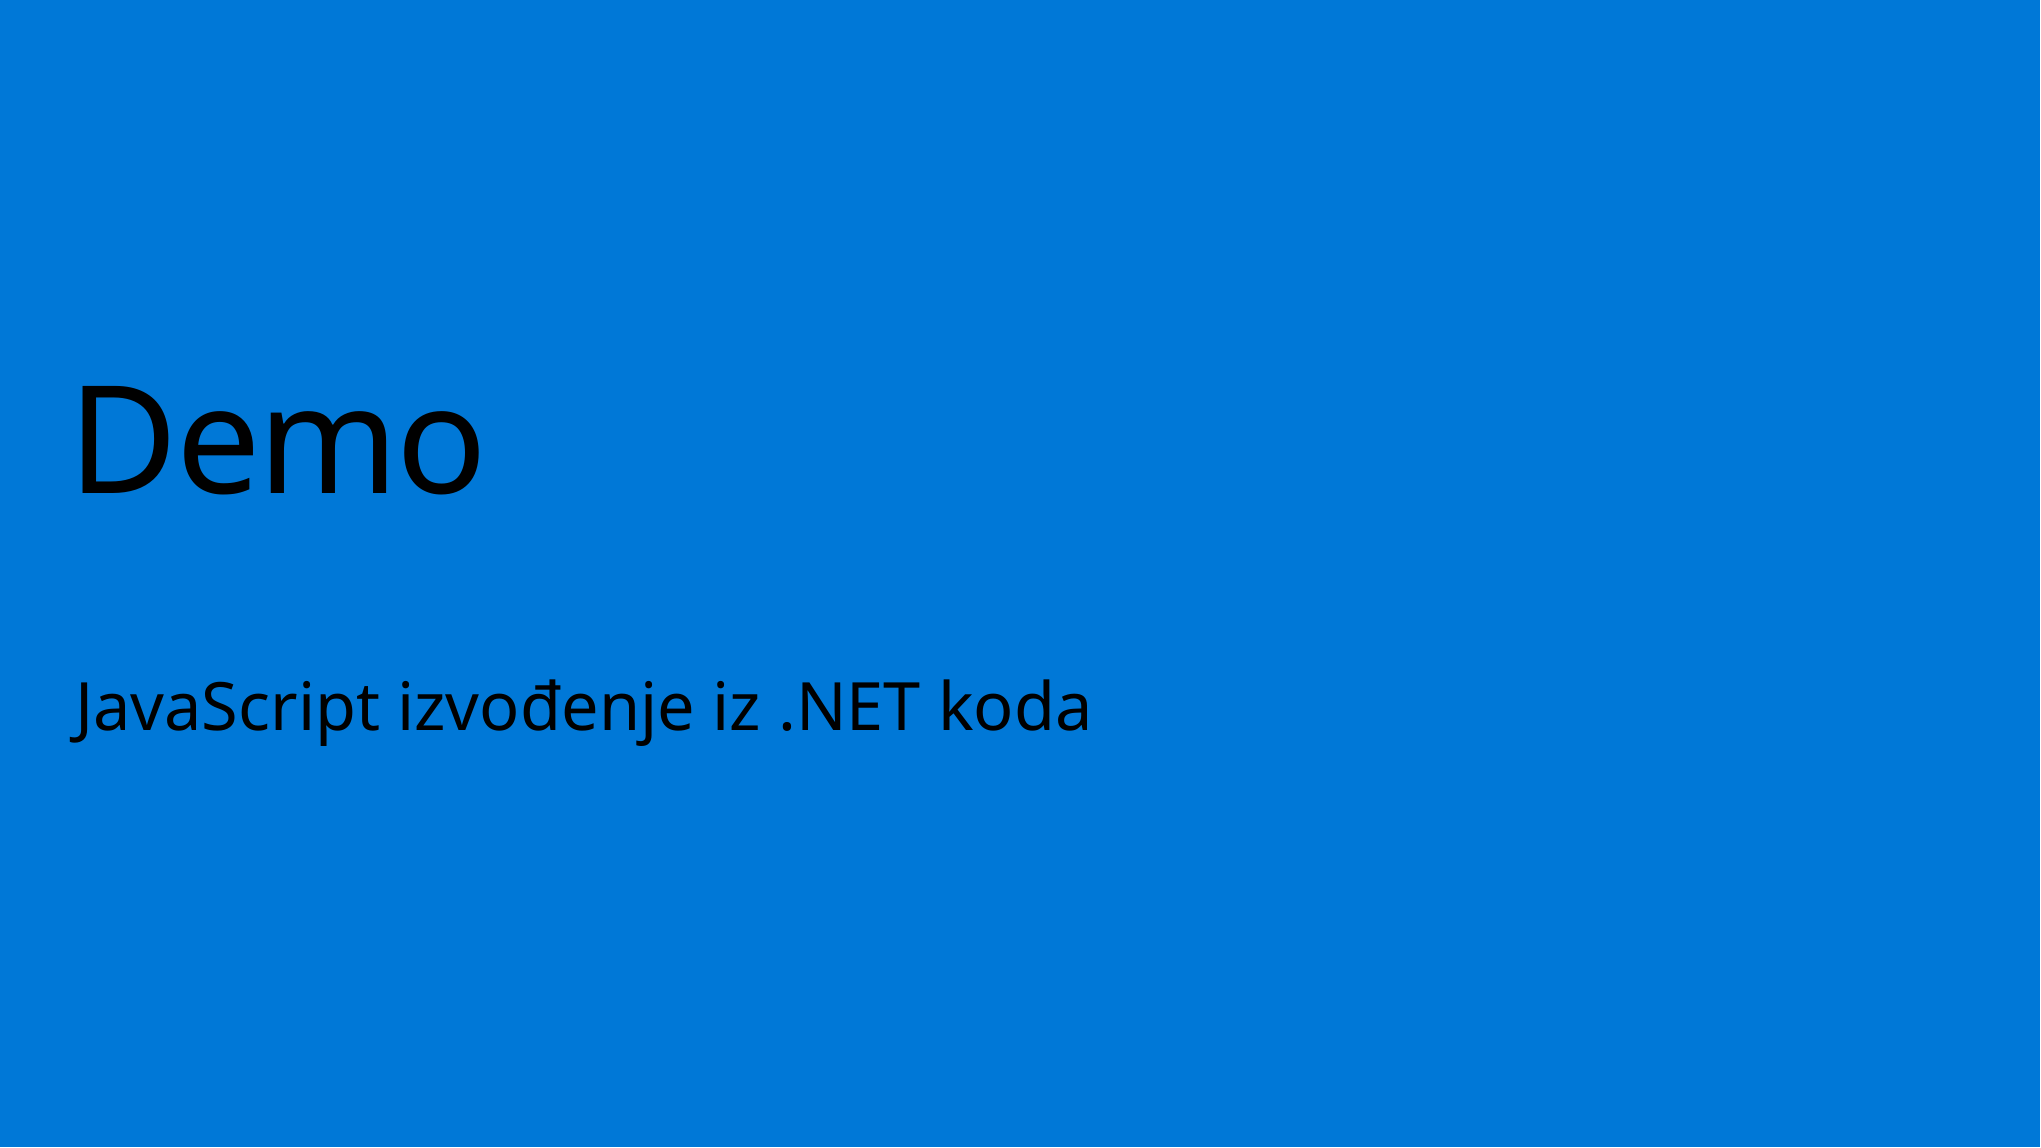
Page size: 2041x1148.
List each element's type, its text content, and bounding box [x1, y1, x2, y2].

title Demo [45, 348, 1695, 543]
list JavaScript izvođenje iz .NET koda [45, 648, 1696, 770]
